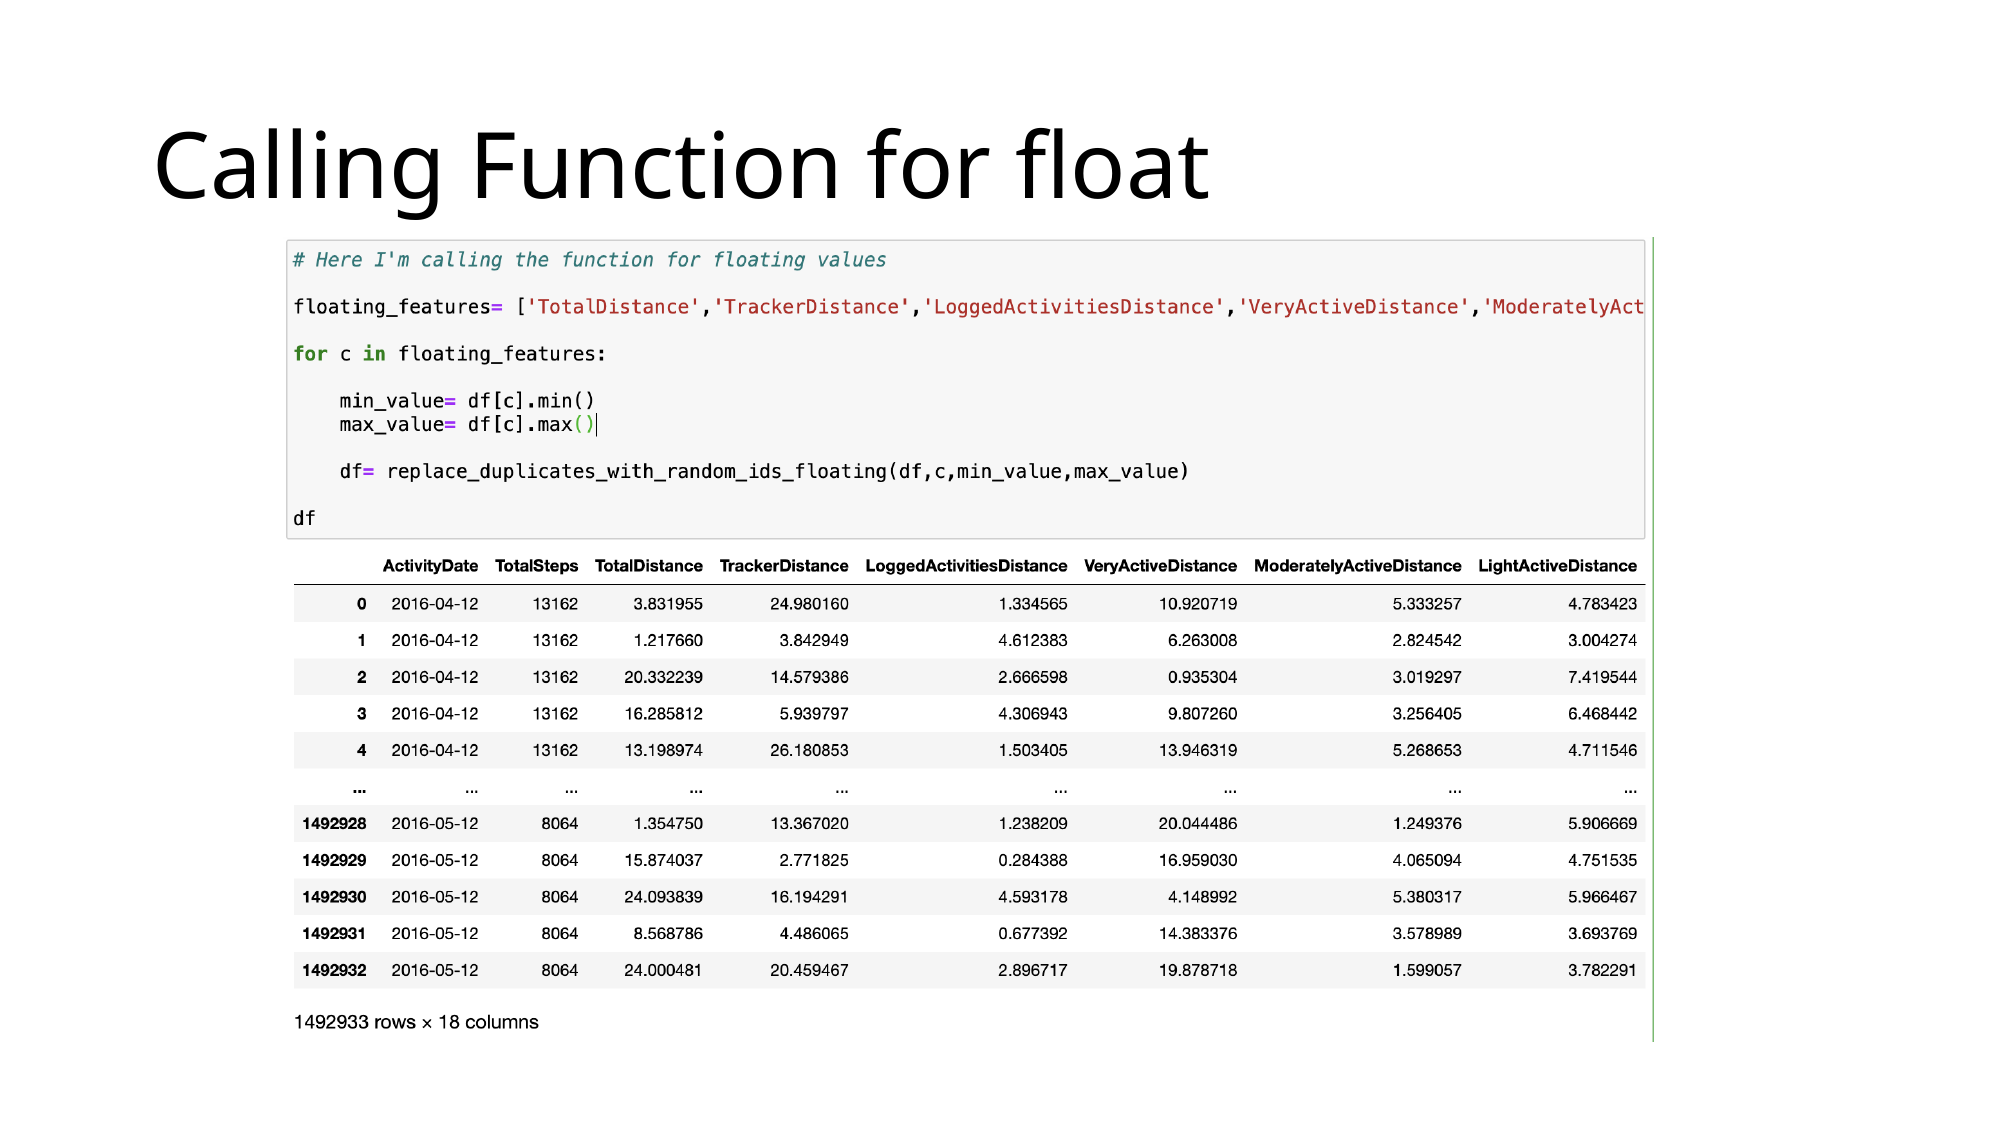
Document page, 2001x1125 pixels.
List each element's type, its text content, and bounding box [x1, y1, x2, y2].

title Calling Function for float [137, 59, 1863, 278]
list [283, 237, 1659, 1042]
